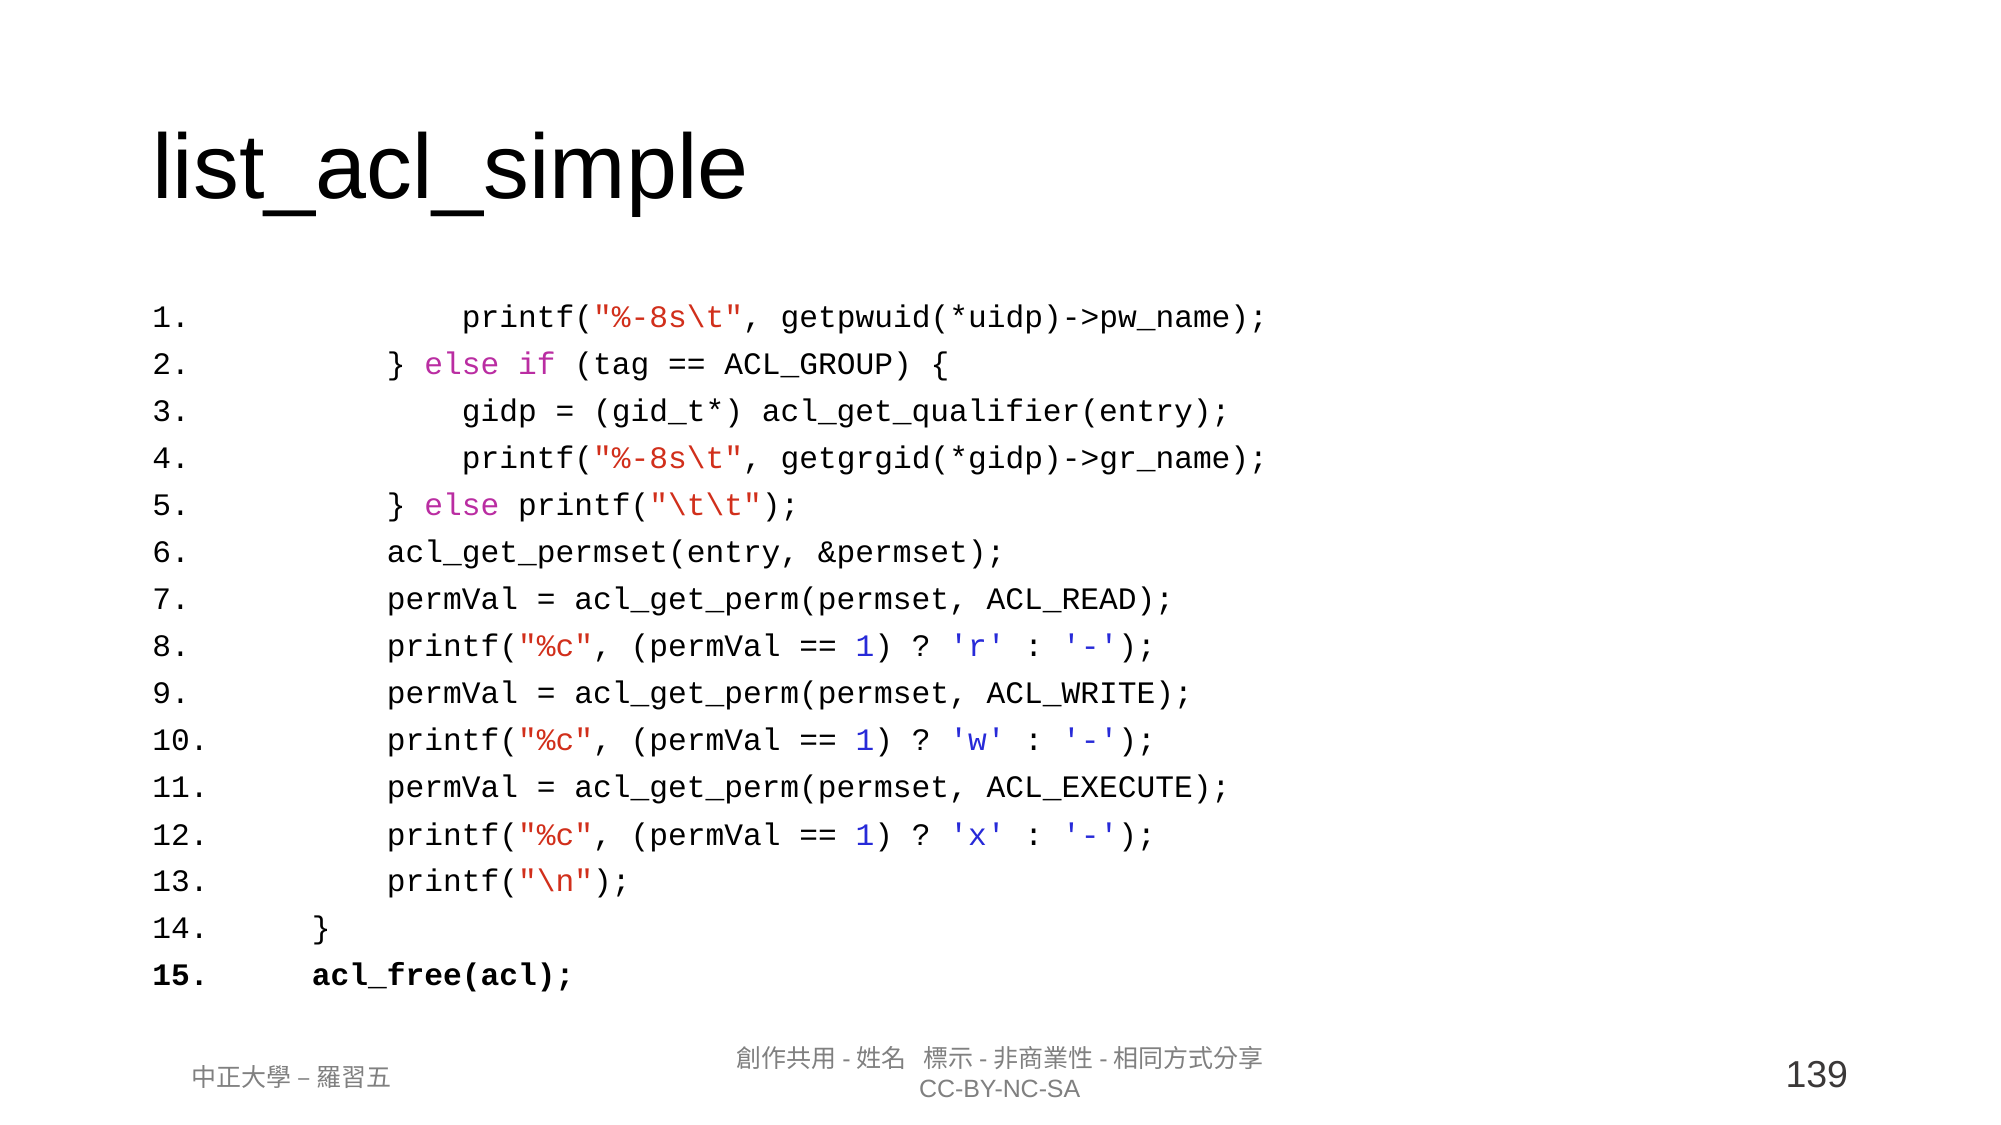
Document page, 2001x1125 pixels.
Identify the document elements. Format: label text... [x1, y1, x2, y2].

text_box printf("%-8s\t", getpwuid(*uidp)->pw_name); } else if (tag == ACL_GROUP) { gidp = (gid_t*) acl_get_qualifier(entry); printf("%-8s\t", getgrgid(*gidp)->gr_name); } else printf("\t\t"); acl_get_permset(entry, &permset); permVal = acl_get_perm(permset, ACL_READ); printf("%c", (permVal == 1) ? 'r' : '-'); permVal = acl_get_perm(permset, ACL_WRITE); printf("%c", (permVal == 1) ? 'w' : '-'); permVal = acl_get_perm(permset, ACL_EXECUTE); printf("%c", (permVal == 1) ? 'x' : '-'); printf("\n"); } acl_free(acl); [137, 299, 1863, 1014]
text_box list_acl_simple [137, 59, 1863, 278]
